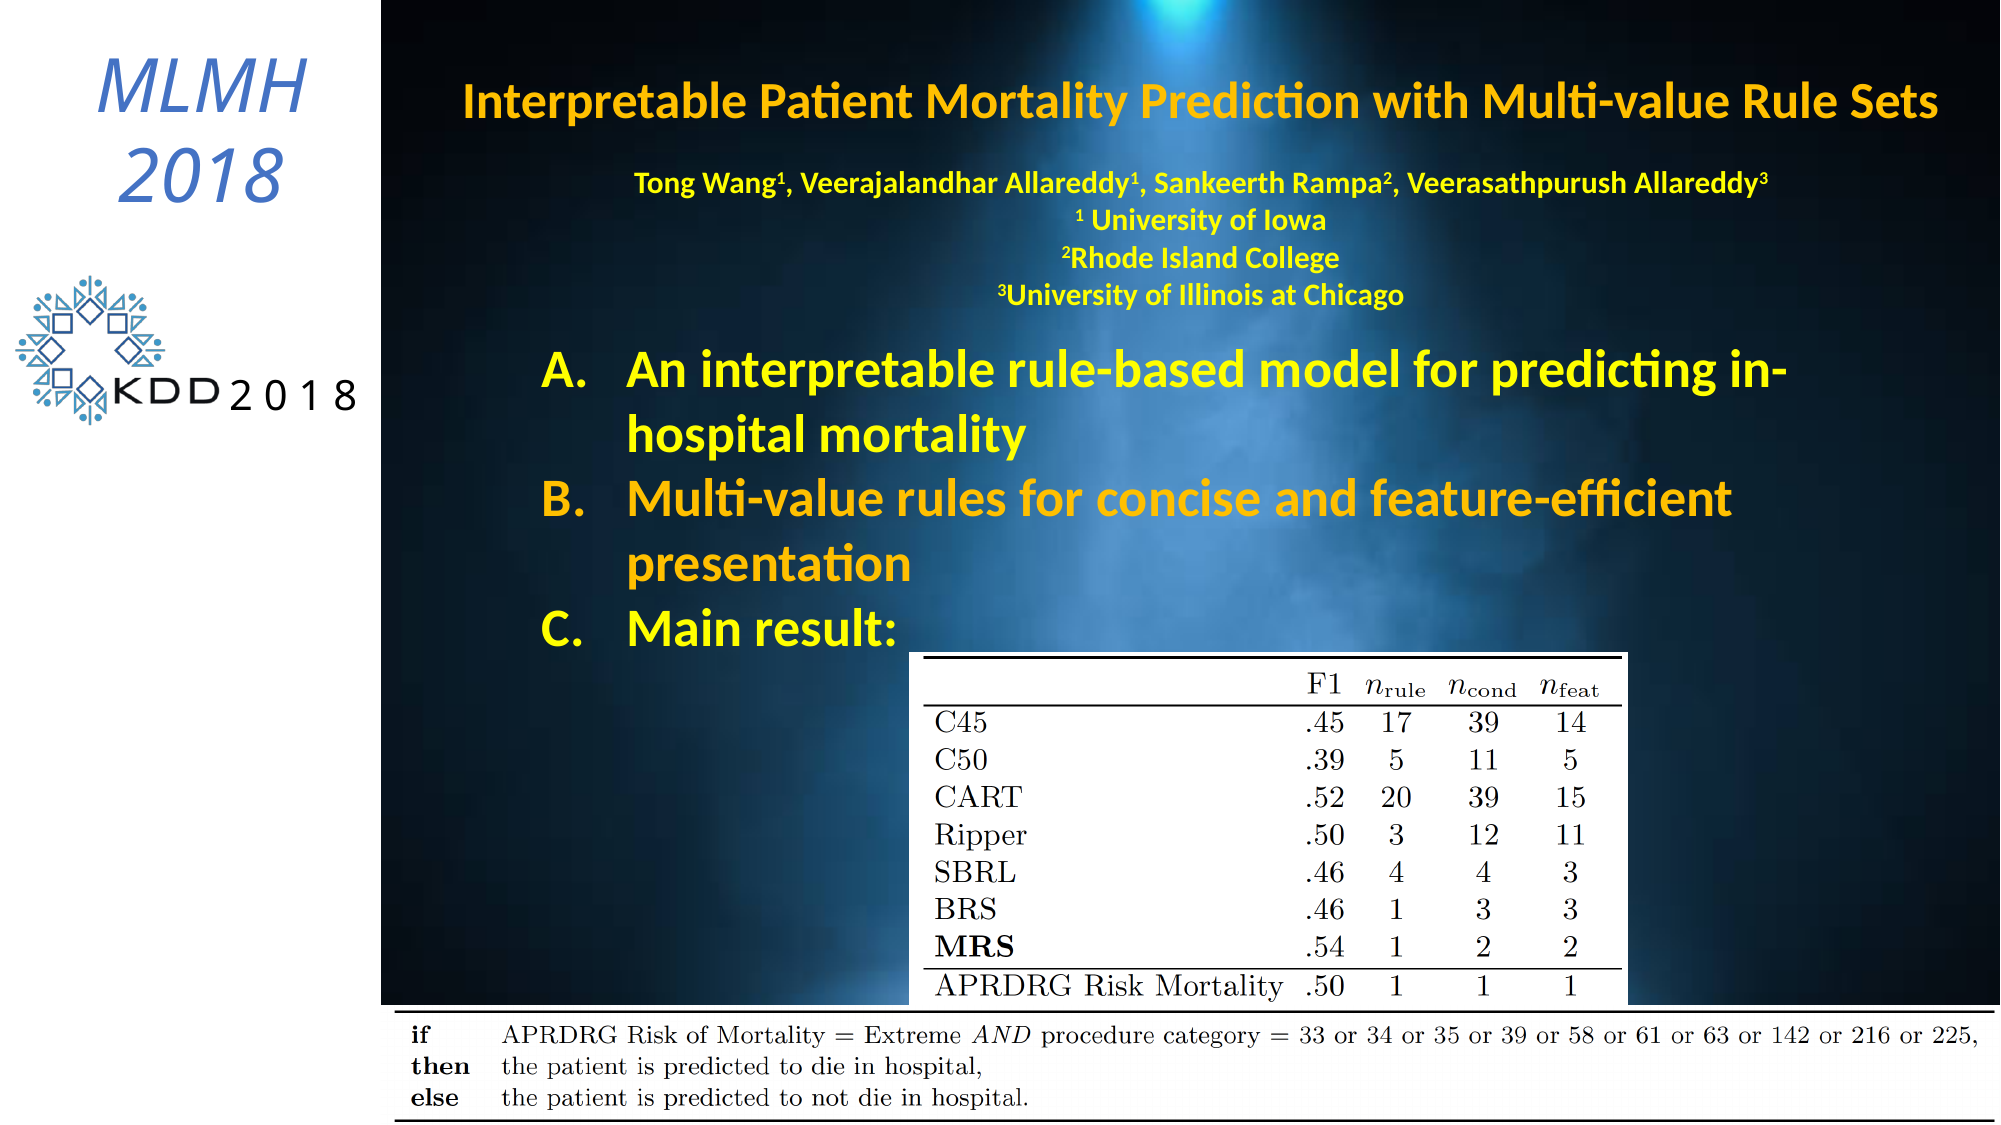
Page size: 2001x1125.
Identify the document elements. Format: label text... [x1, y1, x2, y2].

text_box Tong Wang1, Veerajalandhar Allareddy1, Sankeerth Rampa2, Veerasathpurush Allareddy3 1 University of Iowa 2Rhode Island College 3University of Illinois at Chicago [527, 154, 1875, 320]
text_box Interpretable Patient Mortality Prediction with Multi-value Rule Sets [433, 58, 1970, 137]
picture [380, 0, 2000, 1125]
text_box An interpretable rule-based model for predicting in-hospital mortality Multi-value rules for concise and feature-efficient presentation Main result: [527, 325, 1875, 666]
text_box MLMH 2018 [79, 29, 323, 225]
picture [0, 233, 240, 484]
